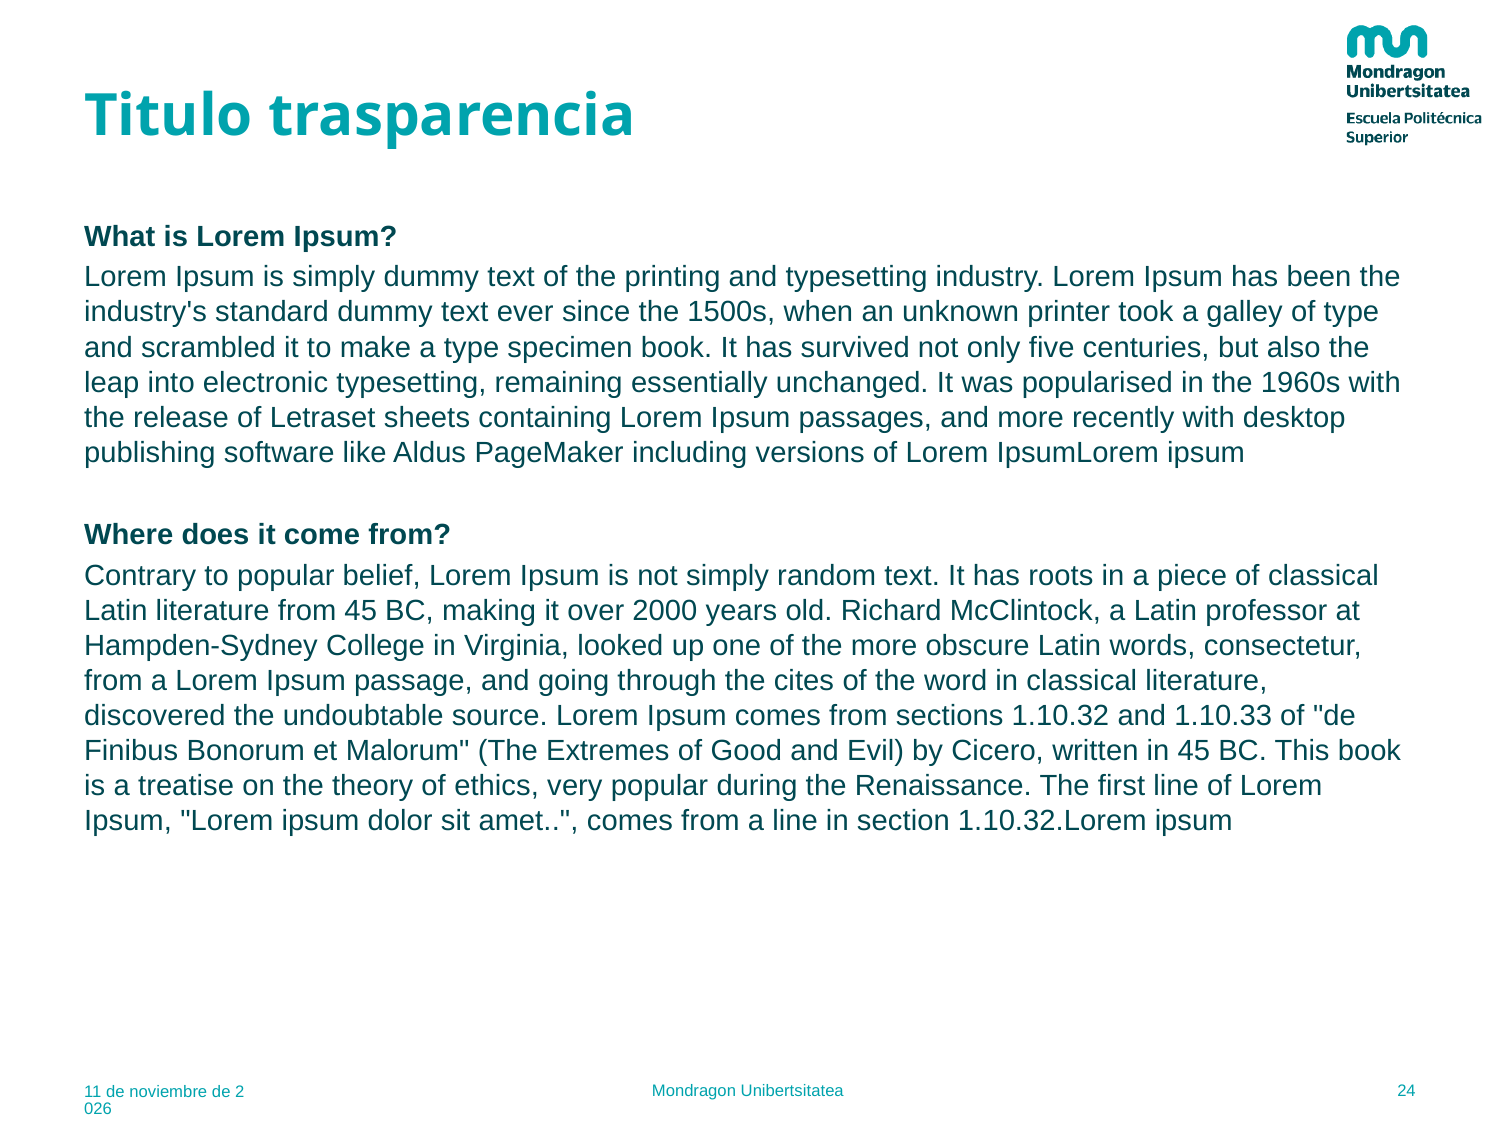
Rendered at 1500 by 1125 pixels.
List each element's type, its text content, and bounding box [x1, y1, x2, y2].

picture [1320, 0, 1500, 170]
title Titulo trasparencia [69, 77, 1327, 148]
list What is Lorem Ipsum? Lorem Ipsum is simply dummy text of the printing and typesetting industry. Lorem Ipsum has been the industry's standard dummy text ever since the 1500s, when an unknown printer took a galley of type and scrambled it to make a type specimen book. It has survived not only five centuries, but also the leap into electronic typesetting, remaining essentially unchanged. It was popularised in the 1960s with the release of Letraset sheets containing Lorem Ipsum passages, and more recently with desktop publishing software like Aldus PageMaker including versions of Lorem IpsumLorem ipsum Where does it come from? Contrary to popular belief, Lorem Ipsum is not simply random text. It has roots in a piece of classical Latin literature from 45 BC, making it over 2000 years old. Richard McClintock, a Latin professor at Hampden-Sydney College in Virginia, looked up one of the more obscure Latin words, consectetur, from a Lorem Ipsum passage, and going through the cites of the word in classical literature, discovered the undoubtable source. Lorem Ipsum comes from sections 1.10.32 and 1.10.33 of "de Finibus Bonorum et Malorum" (The Extremes of Good and Evil) by Cicero, written in 45 BC. This book is a treatise on the theory of ethics, very popular during the Renaissance. The first line of Lorem Ipsum, "Lorem ipsum dolor sit amet..", comes from a line in section 1.10.32.Lorem ipsum [69, 209, 1431, 999]
slide_number 24 [1248, 1059, 1431, 1120]
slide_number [69, 1060, 263, 1121]
footer Mondragon Unibertsitatea [356, 1059, 1140, 1120]
